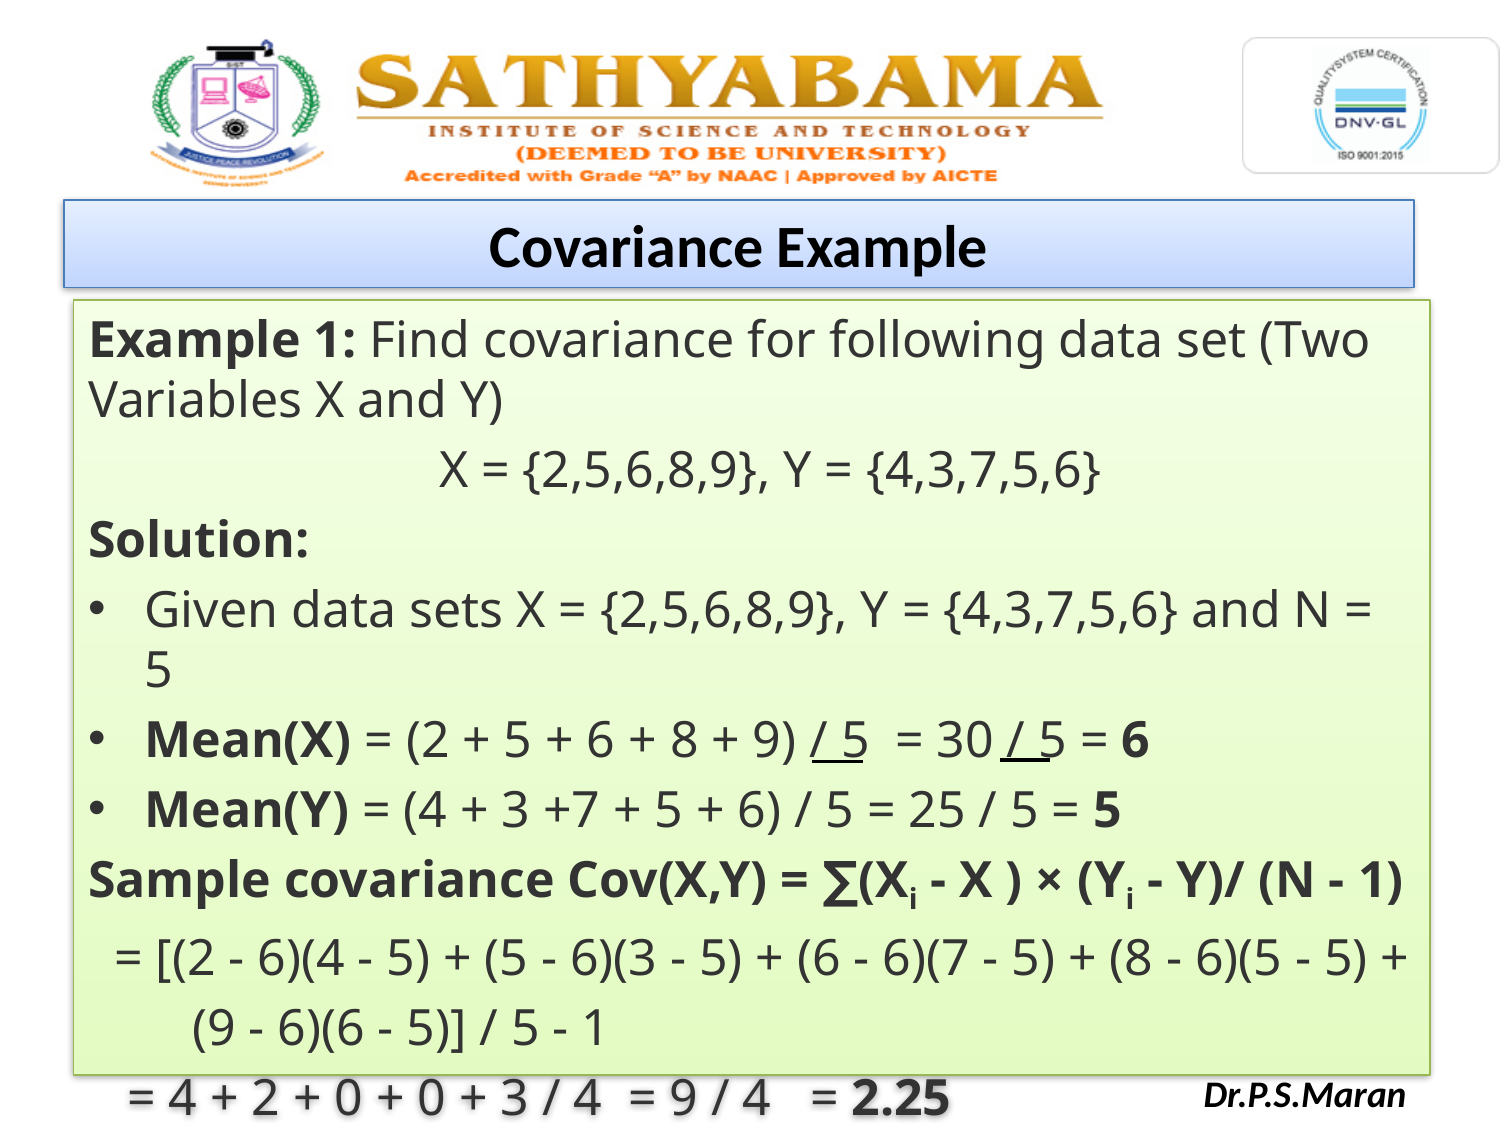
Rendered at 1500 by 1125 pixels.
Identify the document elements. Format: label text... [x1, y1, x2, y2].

picture [137, 37, 1238, 188]
text_box Example 1: Find covariance for following data set (Two Variables X and Y) X = {2,5,6,8,9}, Y = {4,3,7,5,6} Solution: Given data sets X = {2,5,6,8,9}, Y = {4,3,7,5,6} and N = 5 Mean(X) = (2 + 5 + 6 + 8 + 9) / 5 = 30 / 5 = 6 Mean(Y) = (4 + 3 +7 + 5 + 6) / 5 = 25 / 5 = 5 Sample covariance Cov(X,Y) = ∑(Xi - X ) × (Yi - Y)/ (N - 1) = [(2 - 6)(4 - 5) + (5 - 6)(3 - 5) + (6 - 6)(7 - 5) + (8 - 6)(5 - 5) + (9 - 6)(6 - 5)] / 5 - 1 = 4 + 2 + 0 + 0 + 3 / 4 = 9 / 4 = 2.25 [73, 299, 1431, 1076]
picture [1242, 37, 1500, 174]
text_box Covariance Example [63, 199, 1415, 288]
